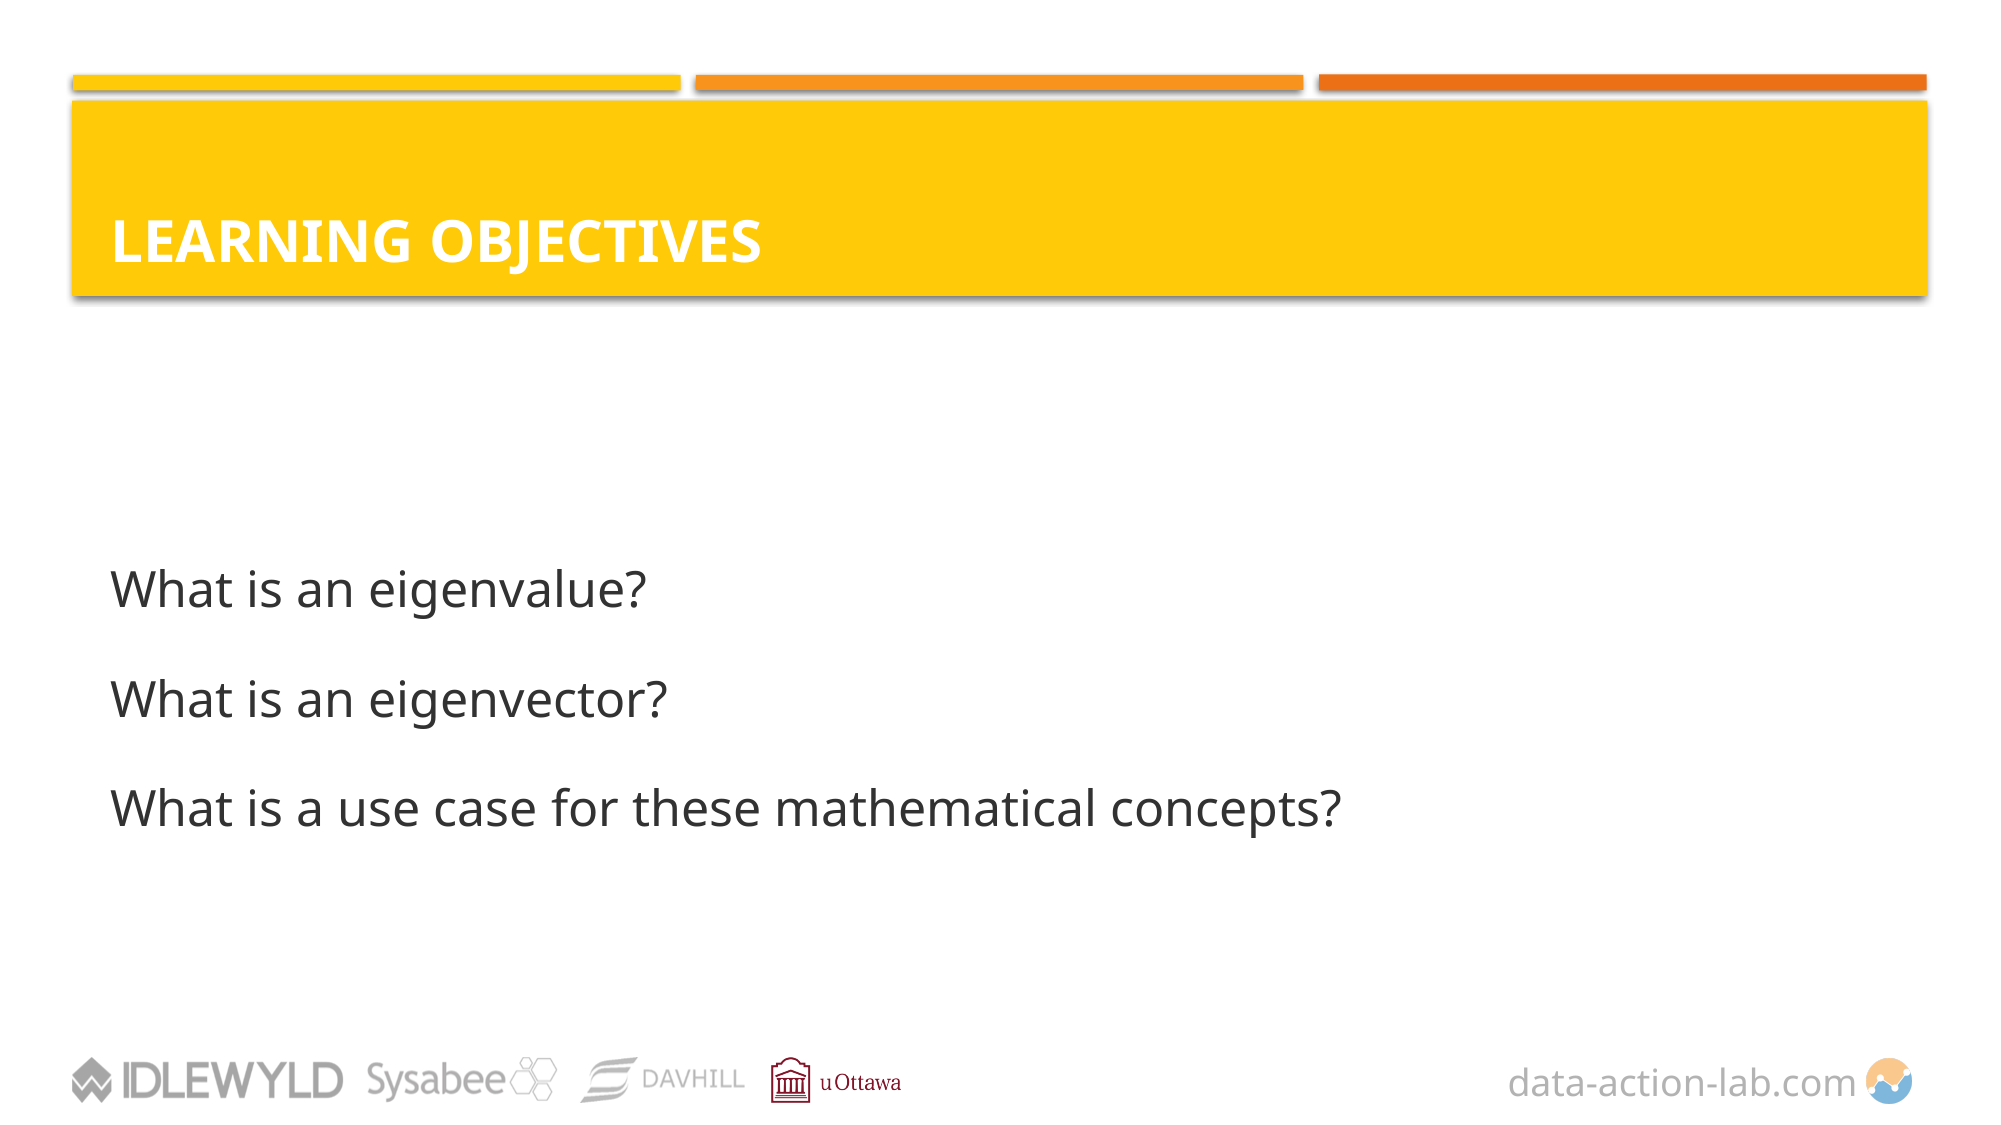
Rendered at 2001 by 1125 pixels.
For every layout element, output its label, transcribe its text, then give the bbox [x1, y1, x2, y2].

picture [771, 1057, 901, 1103]
title LEARNING OBJECTIVES [95, 115, 1905, 282]
picture [72, 1057, 745, 1103]
list What is an eigenvalue? What is an eigenvector? What is a use case for these mathematical concepts? [95, 357, 1905, 1037]
